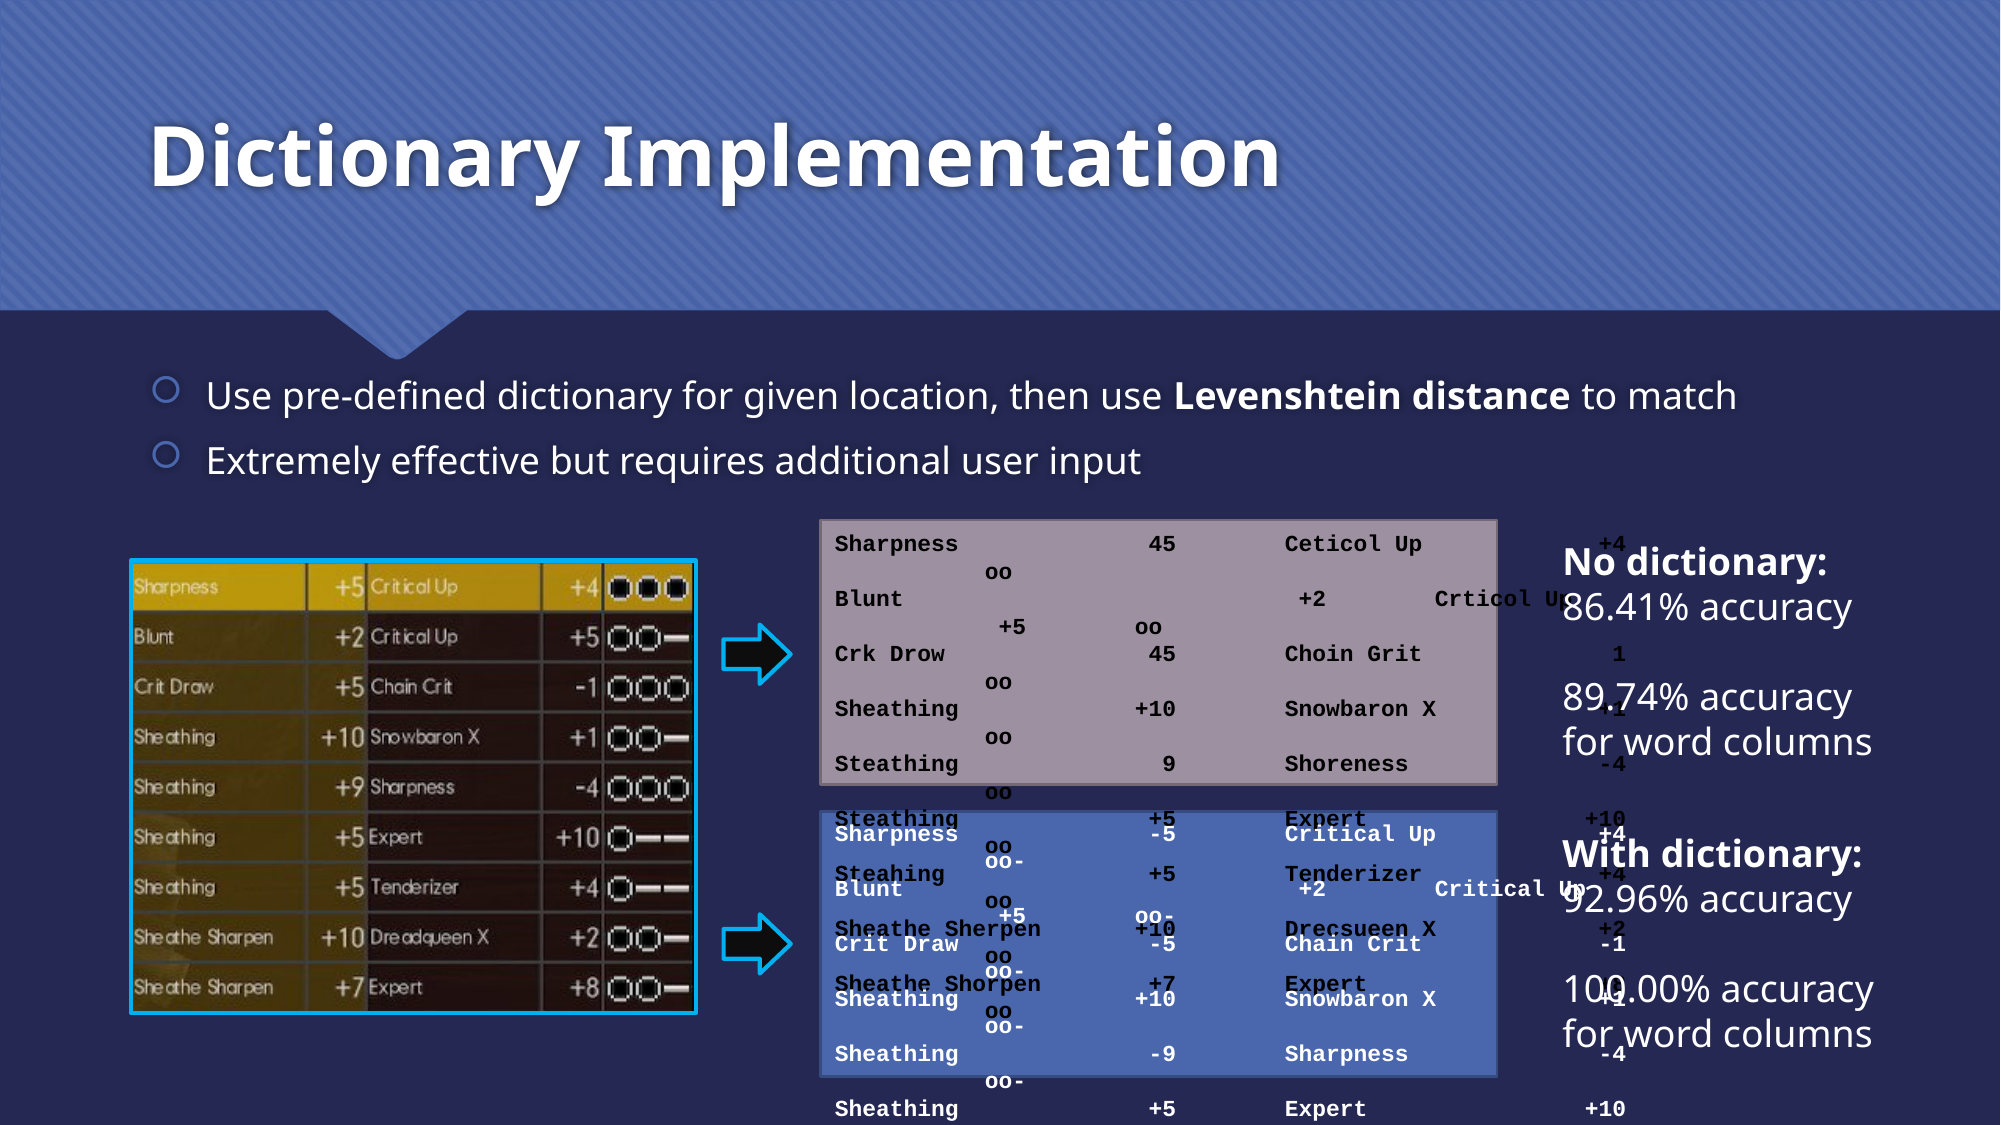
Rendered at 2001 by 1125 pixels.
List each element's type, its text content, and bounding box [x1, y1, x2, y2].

text_box [722, 623, 792, 686]
picture [134, 564, 693, 1010]
title Dictionary Implementation [132, 73, 1868, 233]
text_box Sharpness 45 Ceticol Up +4 oo Blunt +2 Crticol Up +5 oo Crk Drow 45 Choin Grit 1 oo Sheathing +10 Snowbaron X +1 oo Steathing 9 Shoreness -4 oo Steathing +5 Expert +10 oo Steahing +5 Tenderizer +4 oo Sheathe Sherpen +10 Drecsueen X +2 oo Sheathe Shorpen +7 Expert +8 oo [820, 521, 1699, 811]
text_box [722, 913, 793, 975]
text_box With dictionary: 92.96% accuracy 100.00% accuracy for word columns [1547, 822, 1926, 1063]
text_box No dictionary: 86.41% accuracy 89.74% accuracy for word columns [1547, 530, 1926, 771]
text_box Sharpness -5 Critical Up +4 oo- Blunt +2 Critical Up +5 oo- Crit Draw -5 Chain Crit -1 oo- Sheathing +10 Snowbaron X +1 oo- Sheathing -9 Sharpness -4 oo- Sheathing +5 Expert +10 oo- Sheathing +5 Tenderizer +4 oo- Sheathe Sharpen +10 Dreadqueen X +2 oo- Sheathe Sharpen +7 Expert +8 oo- [820, 811, 1699, 1125]
list Use pre-defined dictionary for given location, then use Levenshtein distance to match Extremely effective but requires additional user input [134, 364, 1825, 962]
